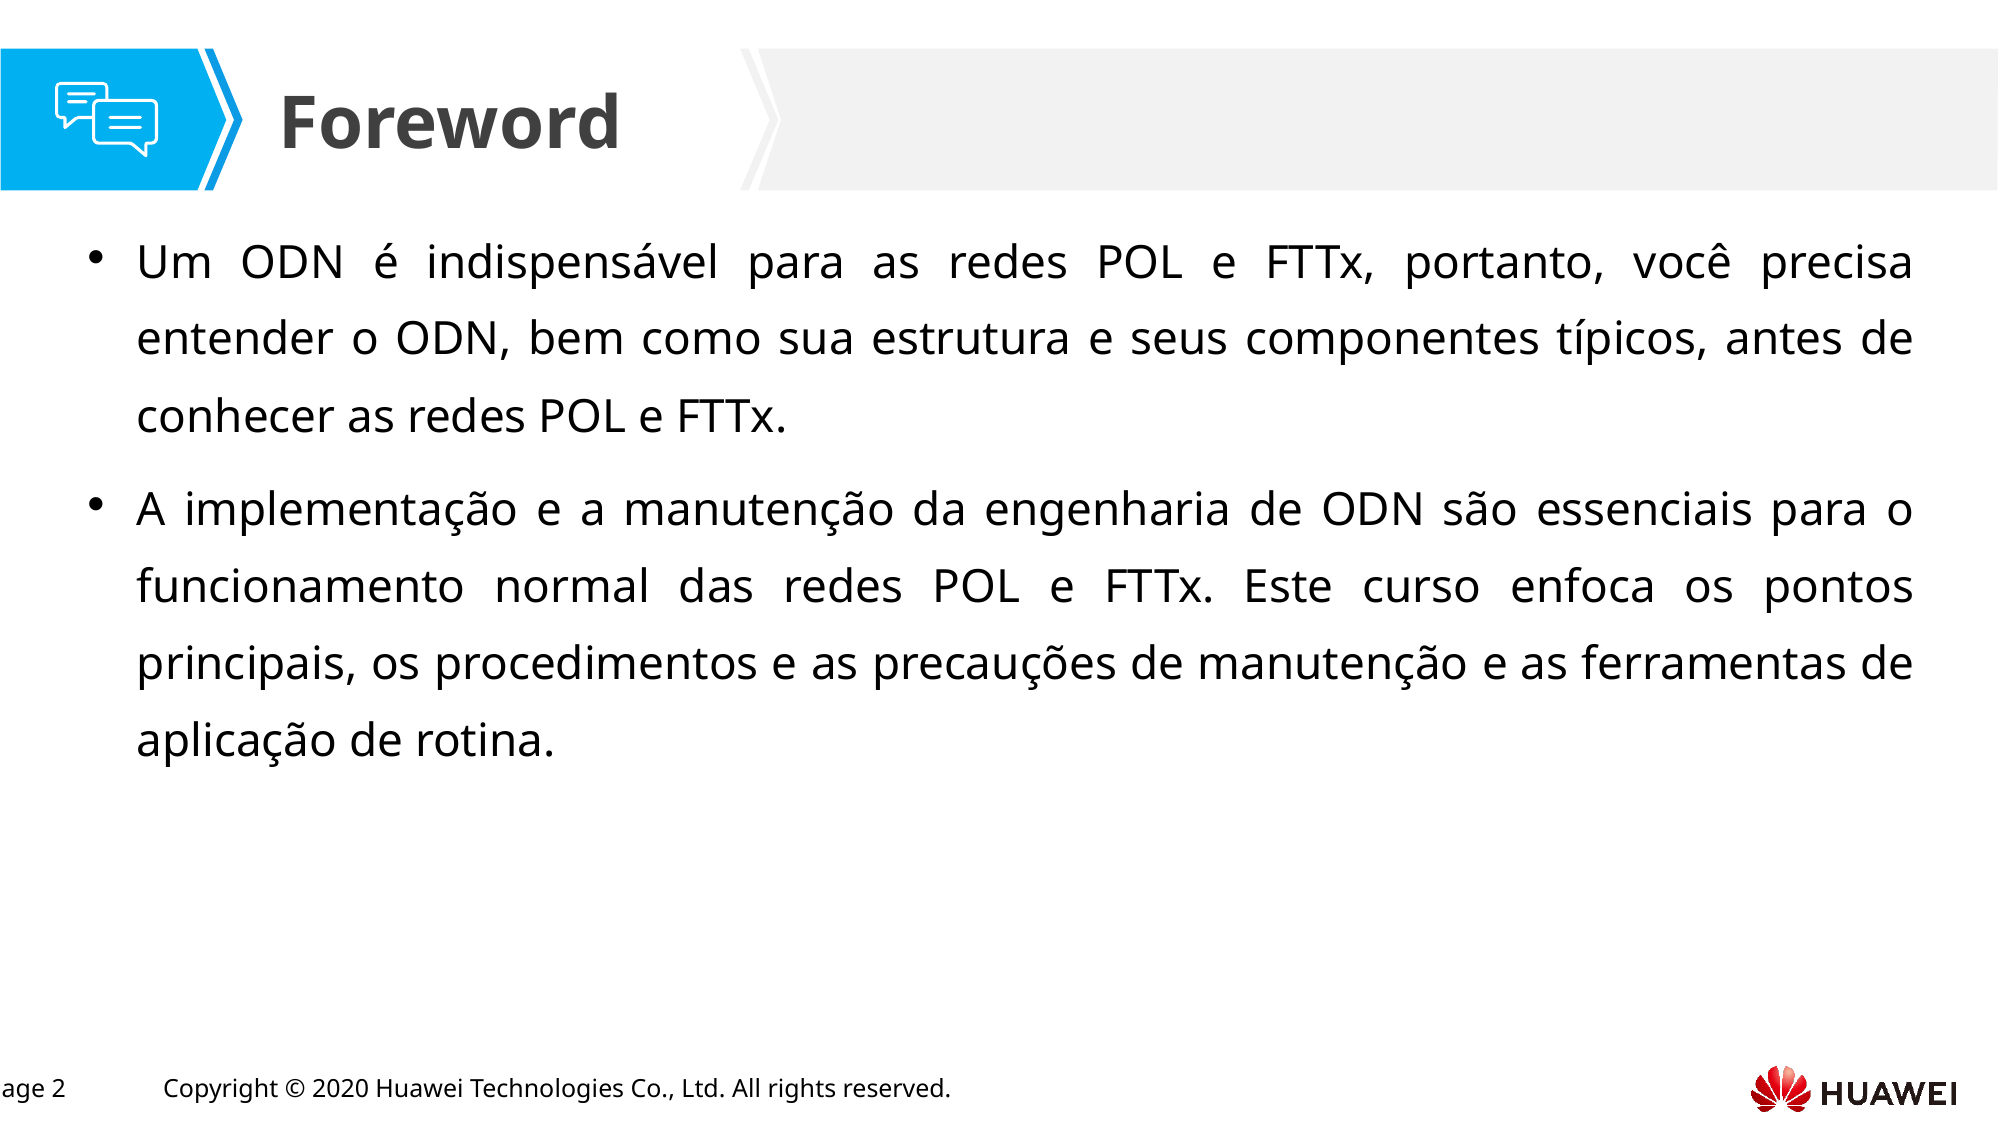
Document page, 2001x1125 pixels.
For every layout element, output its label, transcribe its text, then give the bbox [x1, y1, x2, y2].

picture [1751, 1066, 1956, 1112]
list Um ODN é indispensável para as redes POL e FTTx, portanto, você precisa entender o ODN, bem como sua estrutura e seus componentes típicos, antes de conhecer as redes POL e FTTx. A implementação e a manutenção da engenharia de ODN são essenciais para o funcionamento normal das redes POL e FTTx. Este curso enfoca os pontos principais, os procedimentos e as precauções de manutenção e as ferramentas de aplicação de rotina. [73, 203, 1930, 972]
